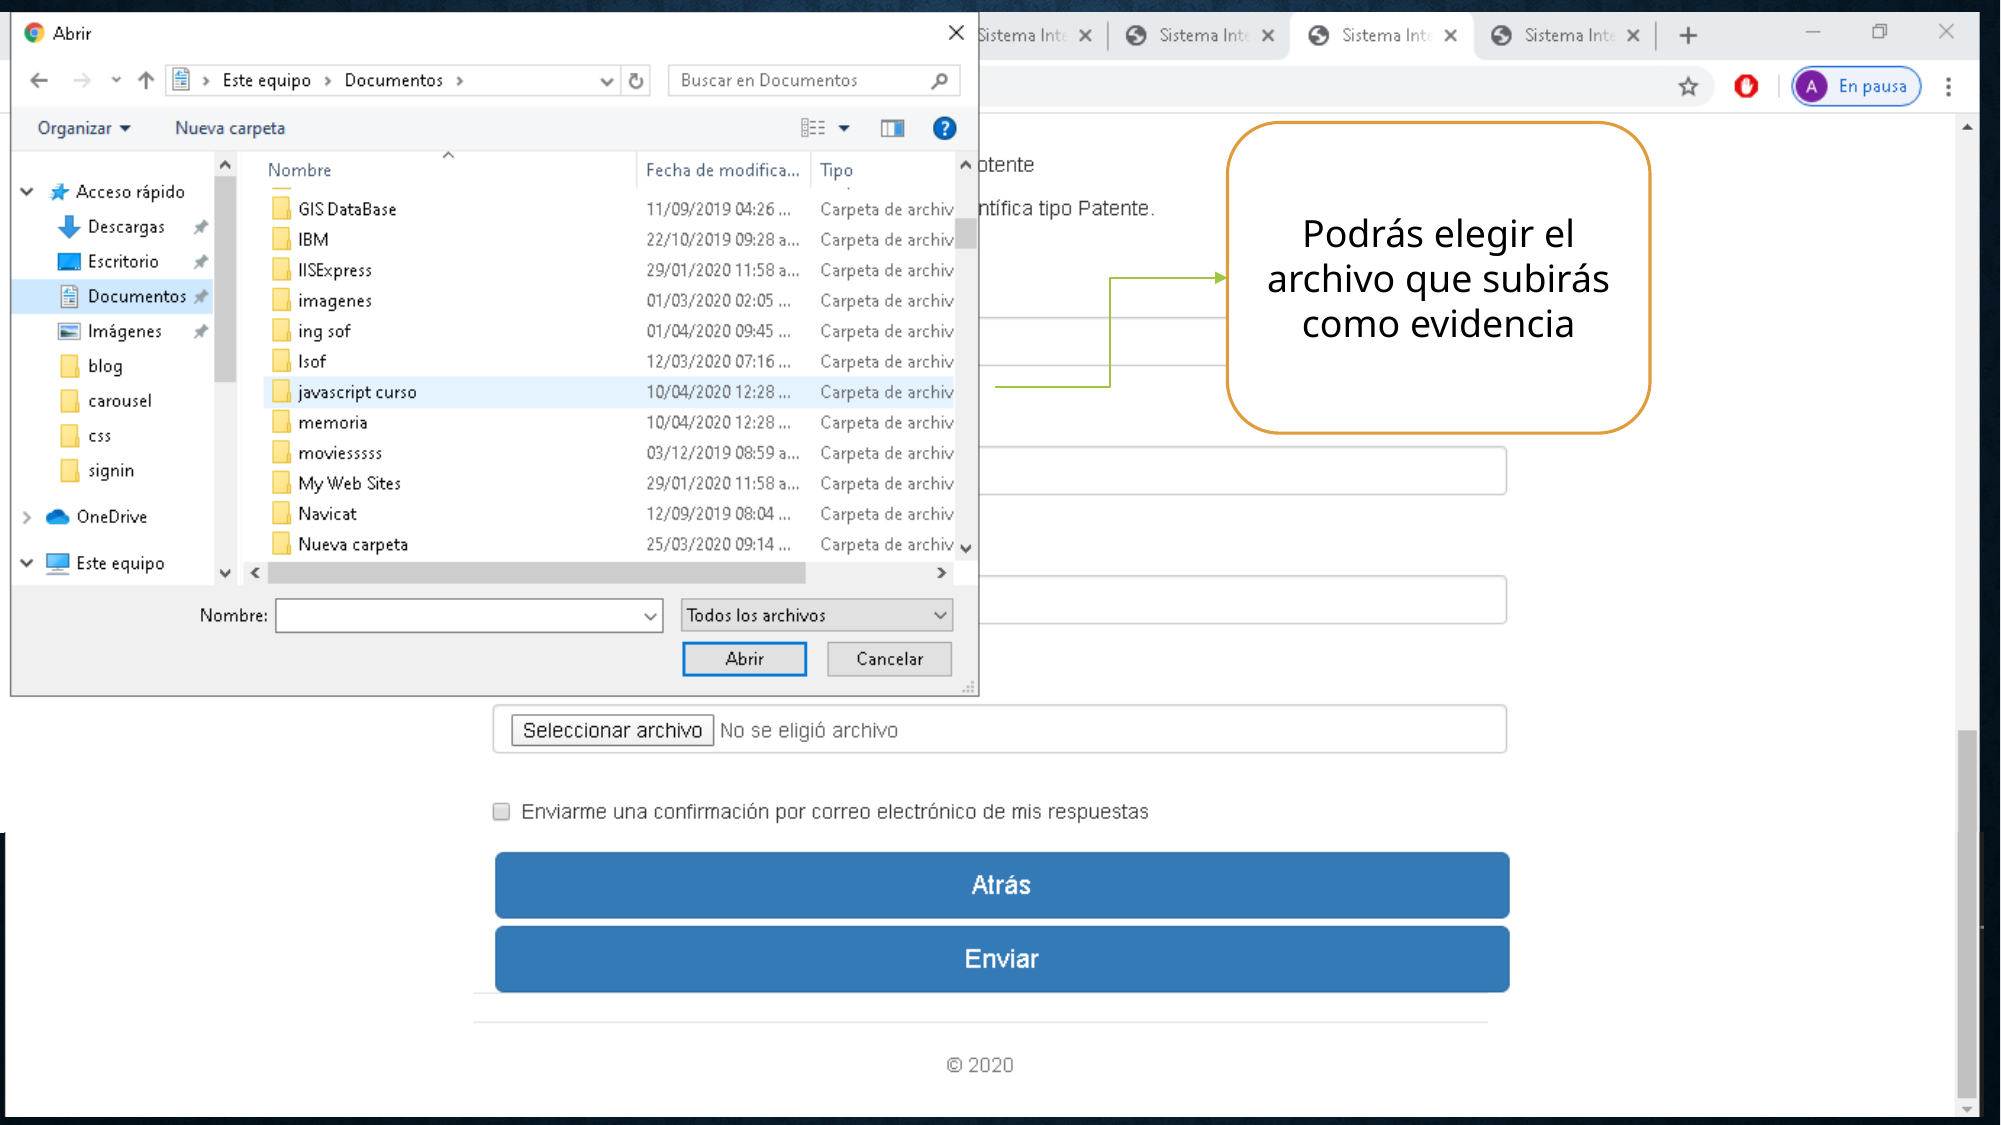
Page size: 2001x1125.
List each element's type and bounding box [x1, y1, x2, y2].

text_box [994, 277, 1228, 387]
picture [0, 11, 1985, 1117]
